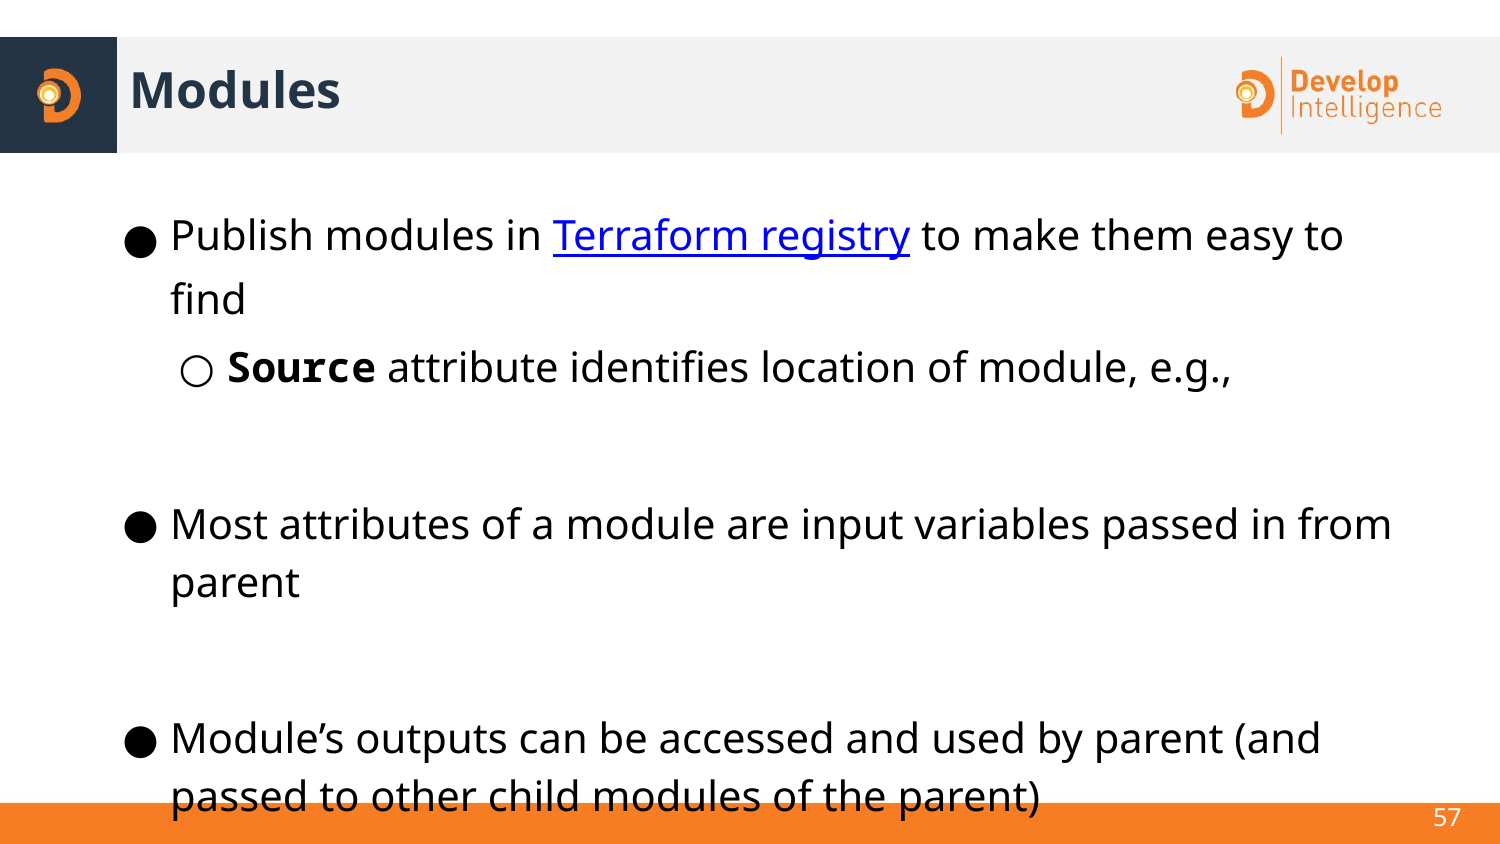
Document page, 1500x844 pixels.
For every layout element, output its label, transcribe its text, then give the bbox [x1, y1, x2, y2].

title Modules [118, 36, 1500, 148]
slide_number 57 [1396, 800, 1499, 837]
picture [0, 0, 1500, 844]
list Publish modules in Terraform registry to make them easy to find Source attribute identifies location of module, e.g., Most attributes of a module are input variables passed in from parent Module’s outputs can be accessed and used by parent (and passed to other child modules of the parent) [102, 194, 1420, 758]
